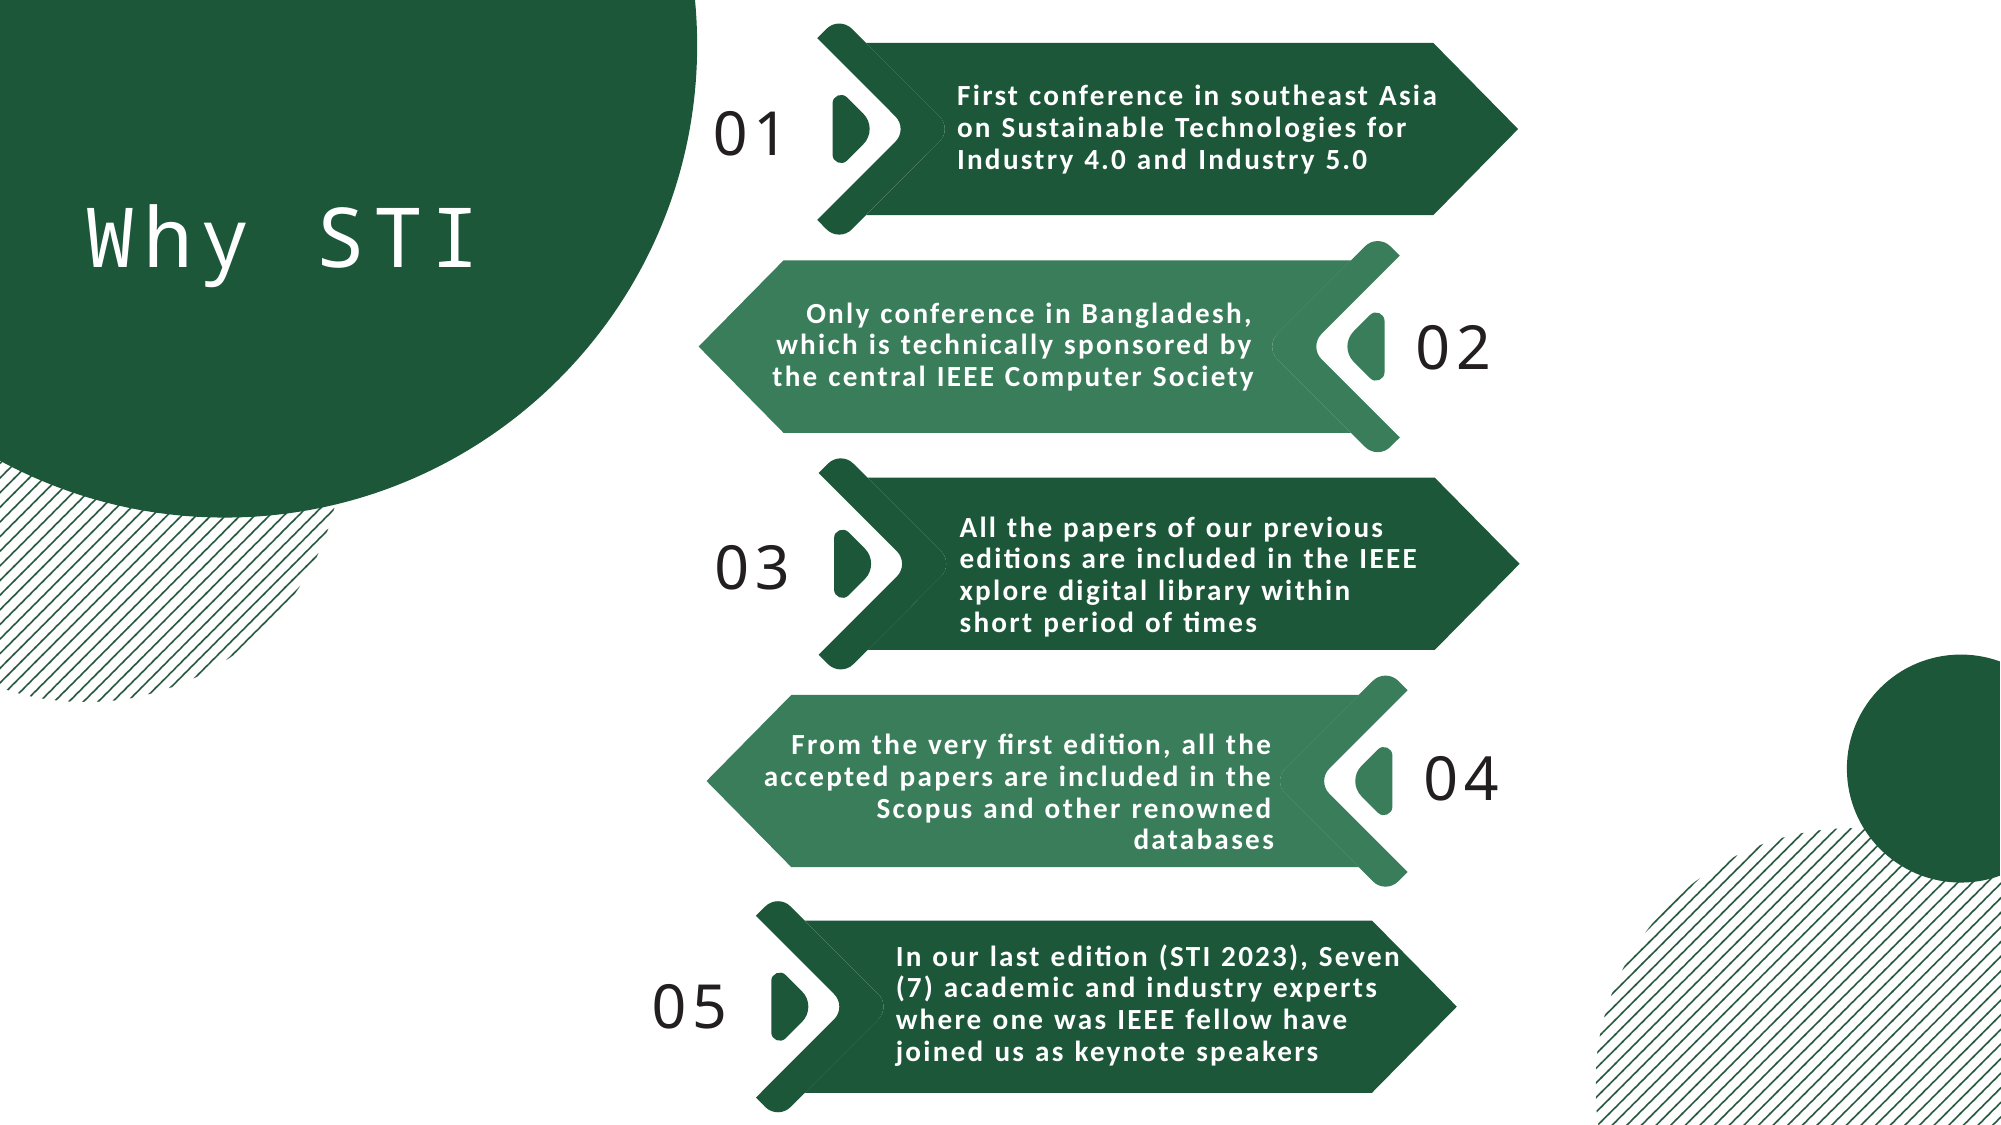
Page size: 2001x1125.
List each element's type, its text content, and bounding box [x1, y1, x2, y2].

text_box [771, 972, 804, 1039]
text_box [0, 0, 698, 518]
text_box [1279, 675, 1408, 885]
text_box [697, 23, 1514, 233]
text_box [698, 240, 1507, 450]
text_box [1846, 654, 2000, 883]
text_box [698, 458, 1515, 668]
text_box 04 [1408, 728, 1515, 813]
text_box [755, 901, 884, 1111]
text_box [706, 694, 1354, 864]
text_box [0, 518, 342, 702]
text_box 05 [635, 956, 743, 1041]
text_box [804, 920, 1452, 1089]
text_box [1355, 746, 1391, 814]
text_box [1595, 828, 2000, 1125]
